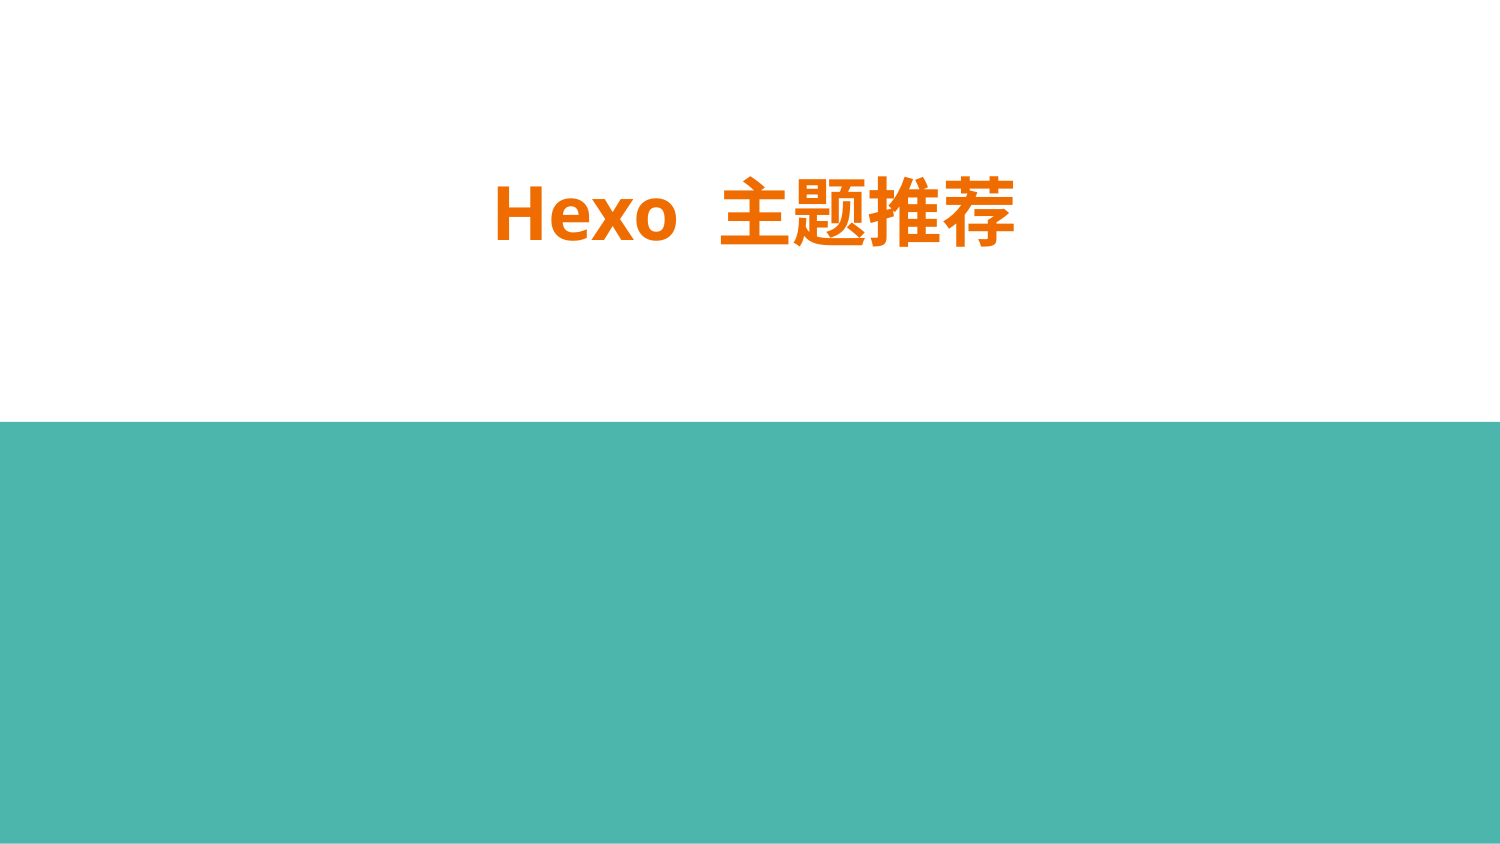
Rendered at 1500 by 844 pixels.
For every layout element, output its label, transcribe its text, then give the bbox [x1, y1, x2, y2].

title Hexo 主题推荐 [51, 133, 1458, 289]
